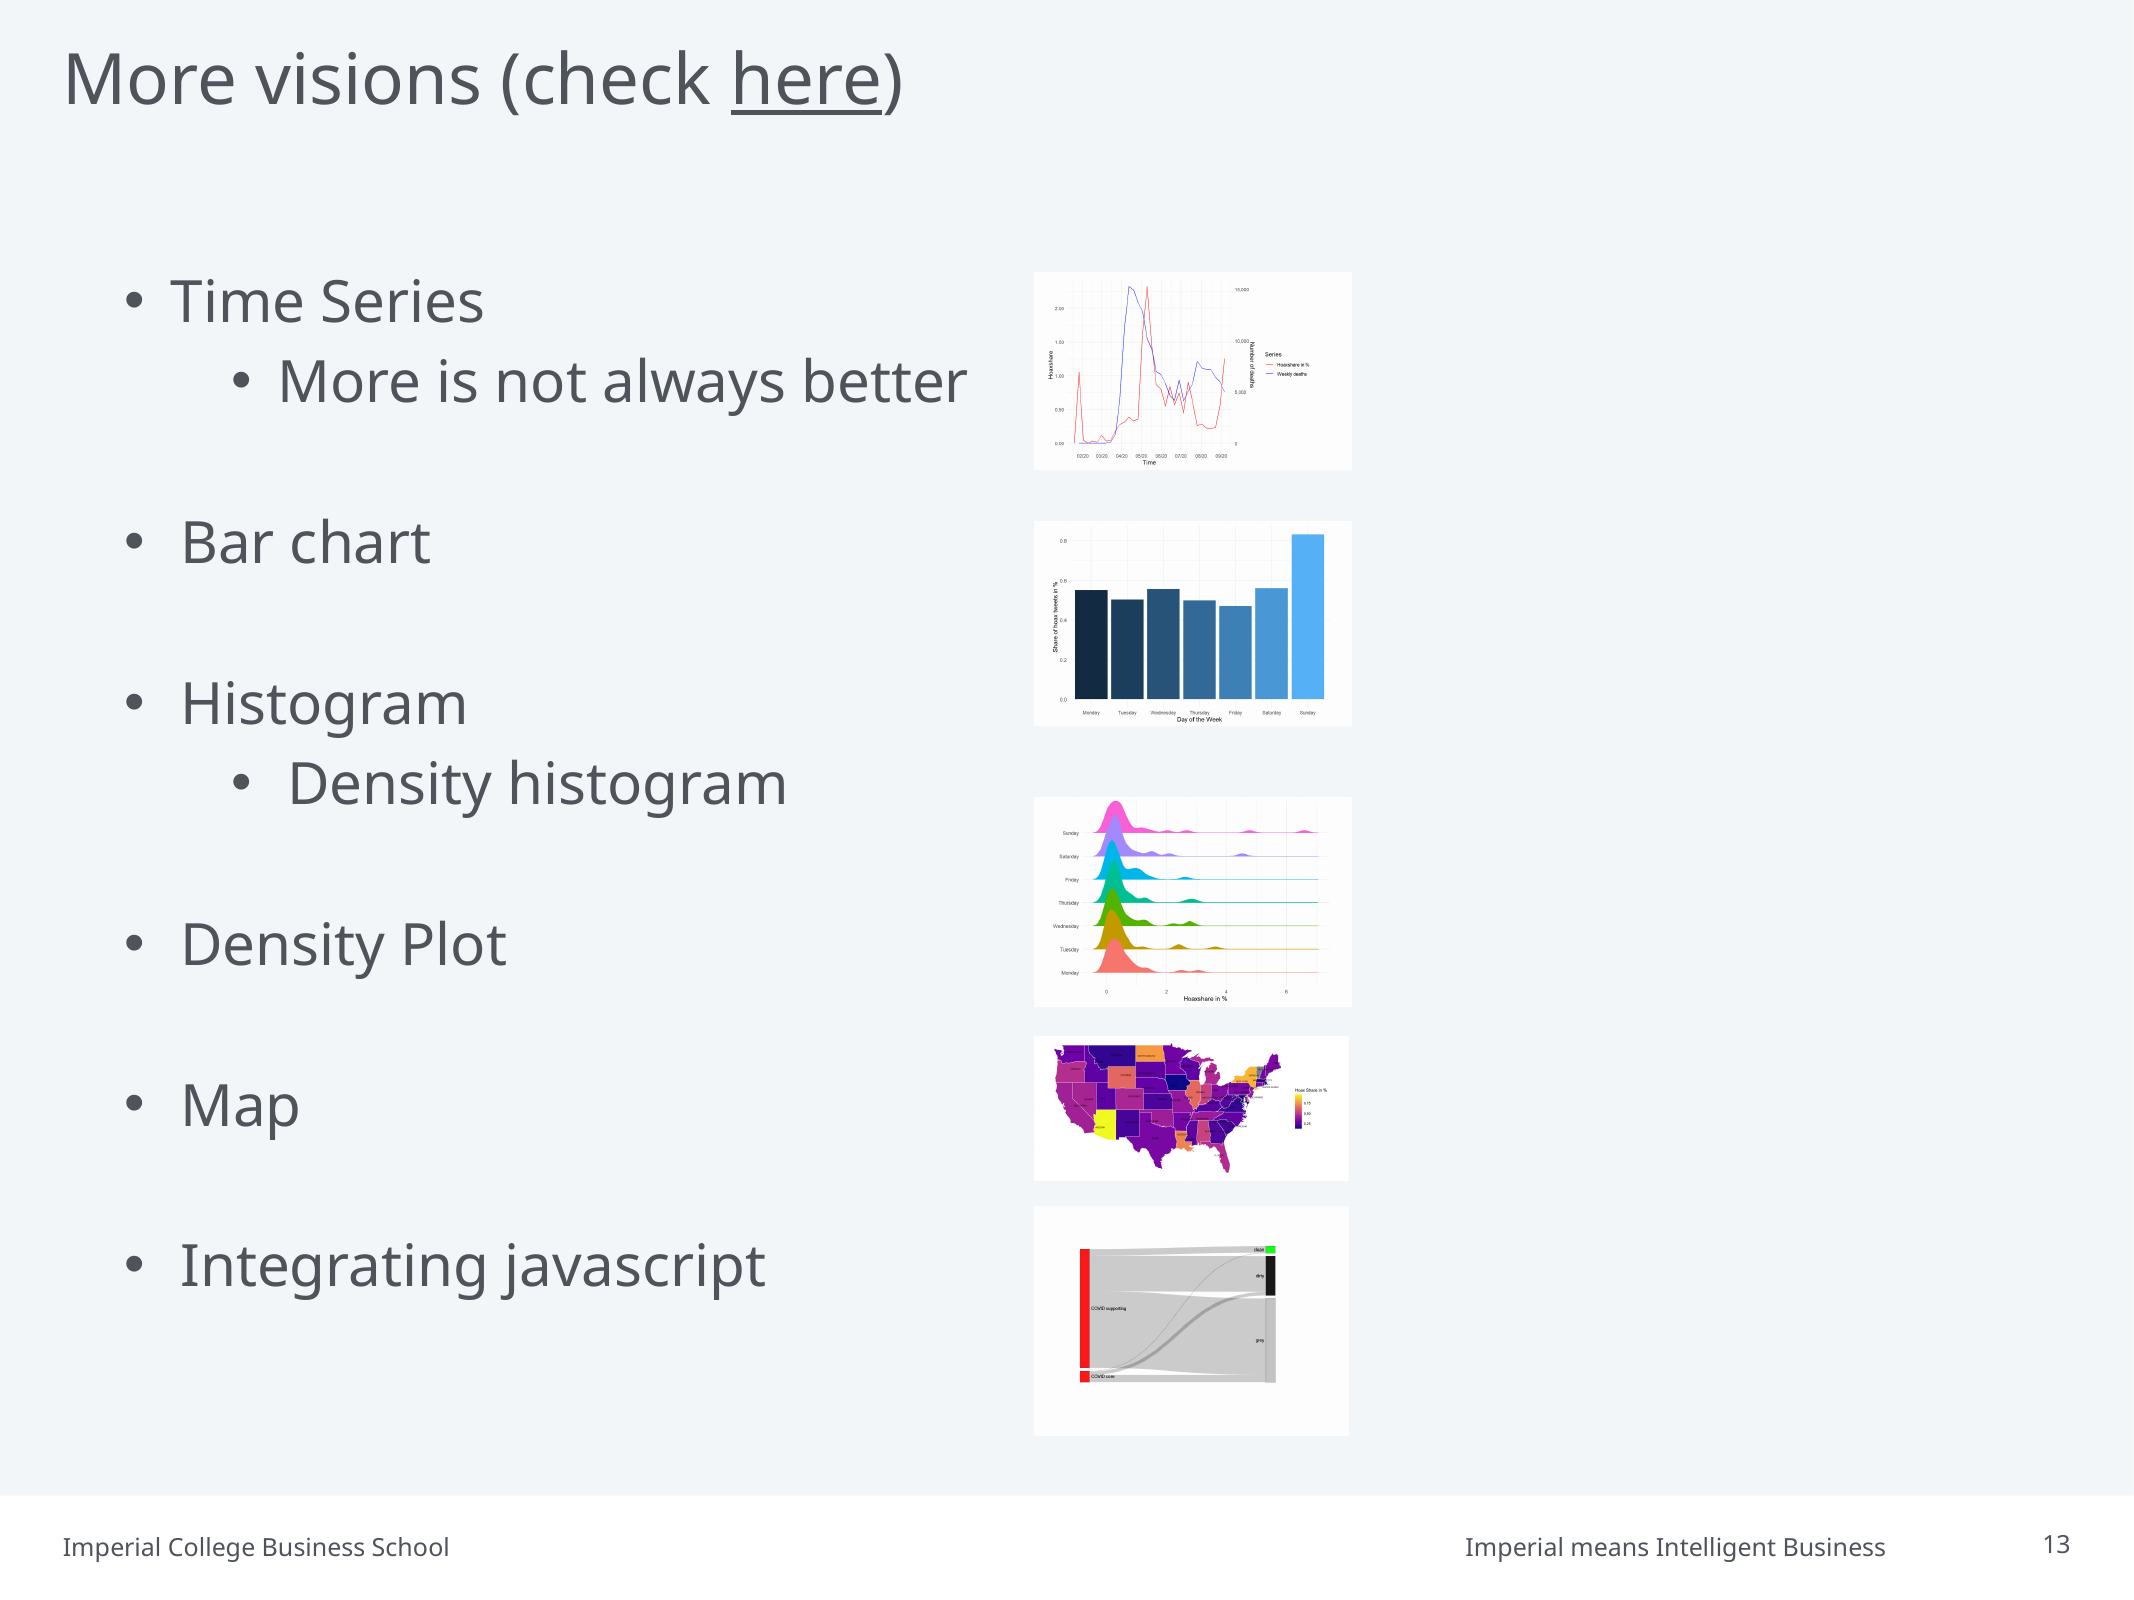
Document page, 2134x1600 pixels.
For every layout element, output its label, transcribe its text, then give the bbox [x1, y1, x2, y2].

picture [1034, 272, 1352, 470]
picture [1034, 1036, 1349, 1181]
text_box Time Series More is not always better Bar chart Histogram Density histogram Density Plot Map Integrating javascript [124, 264, 1266, 1460]
picture [1034, 521, 1352, 726]
picture [1034, 797, 1352, 1008]
picture [1034, 1206, 1349, 1436]
title More visions (check here) [62, 50, 2071, 195]
